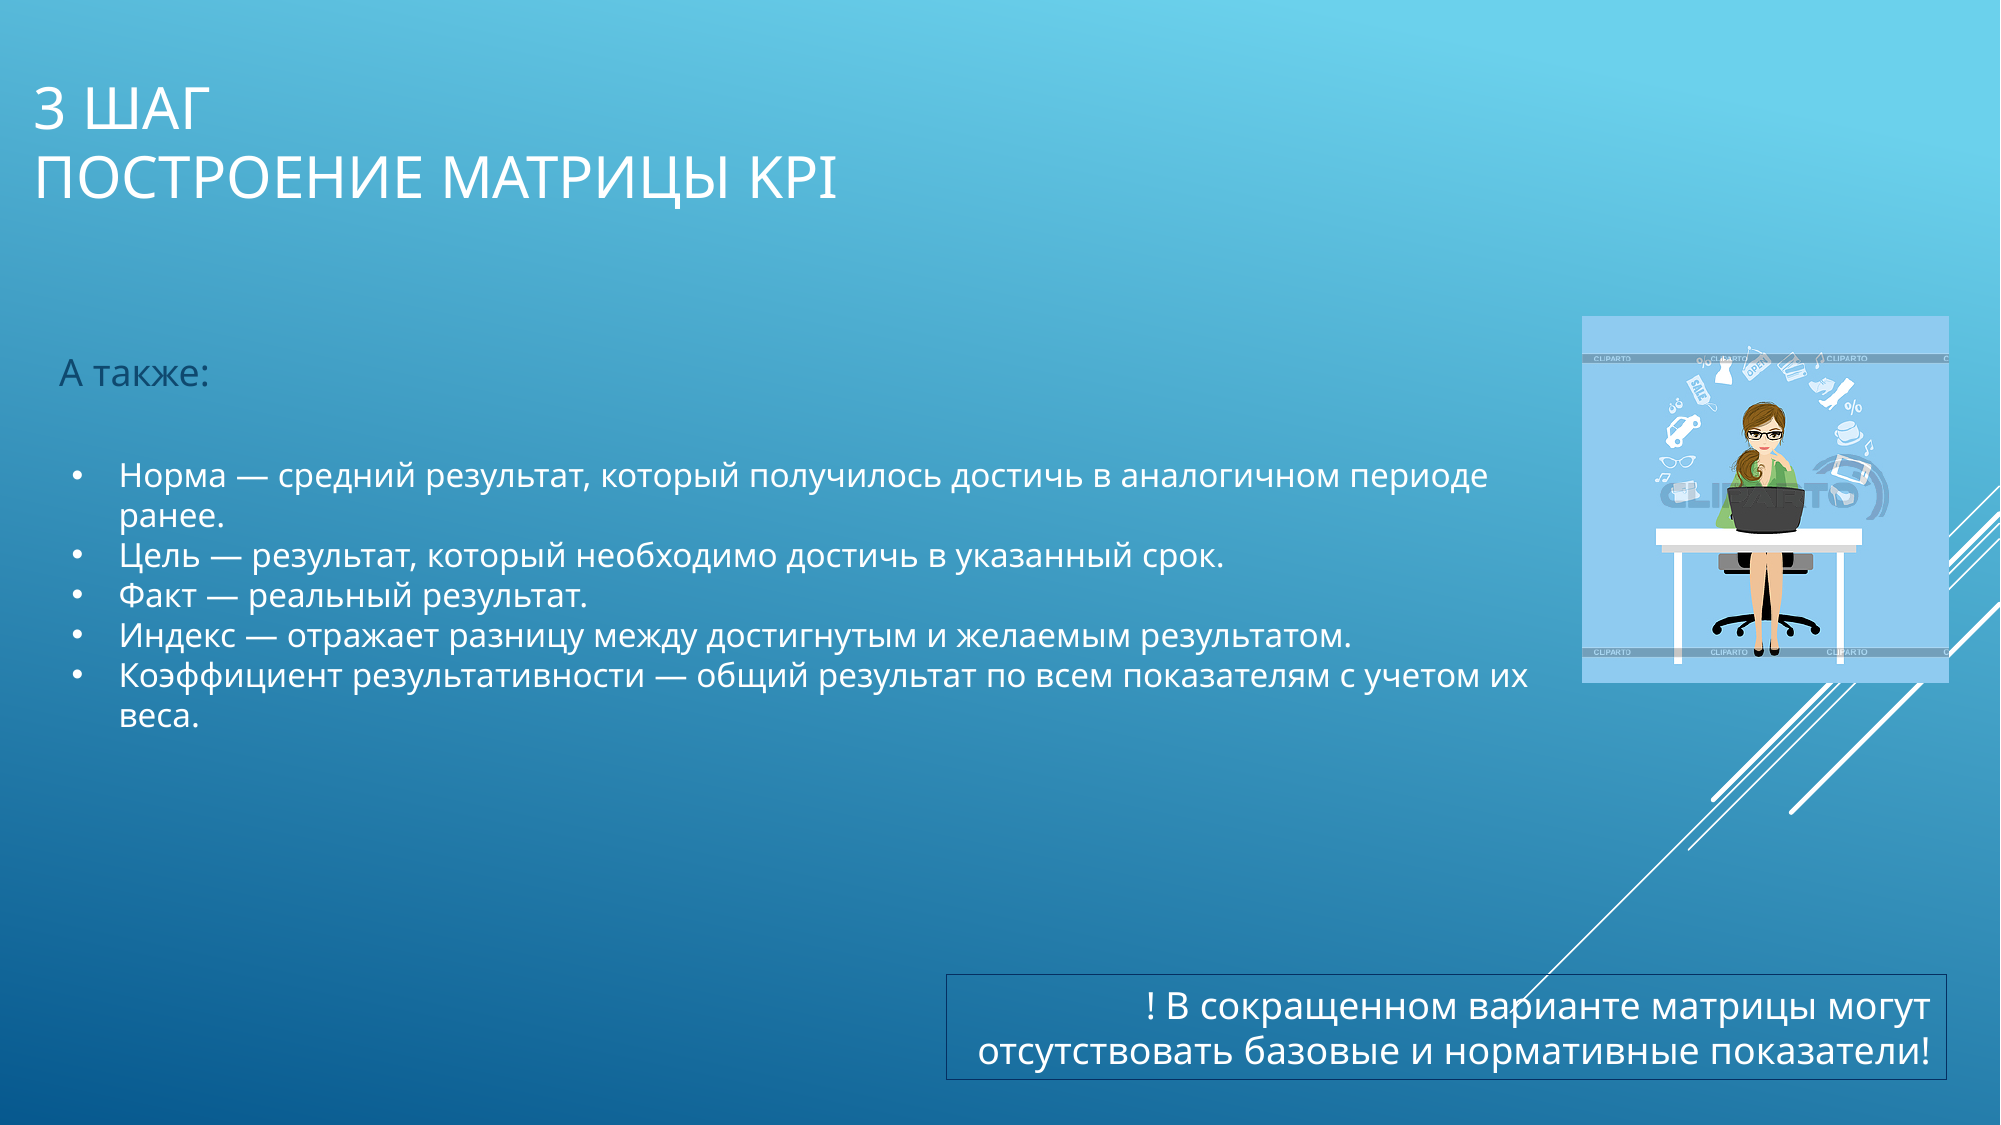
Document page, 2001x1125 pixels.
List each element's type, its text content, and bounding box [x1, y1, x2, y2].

text_box Норма — средний результат, который получилось достичь в аналогичном периоде ранее. Цель — результат, который необходимо достичь в указанный срок. Факт — реальный результат. Индекс — отражает разницу между достигнутым и желаемым результатом. Коэффициент результативности — общий результат по всем показателям с учетом их веса. [56, 447, 1570, 742]
title 3 шаг построение матрицы KPI [18, 30, 1007, 219]
list А также: [44, 341, 1581, 481]
picture [1581, 316, 1949, 684]
text_box ! В сокращенном варианте матрицы могут отсутствовать базовые и нормативные показатели! [946, 974, 1947, 1080]
